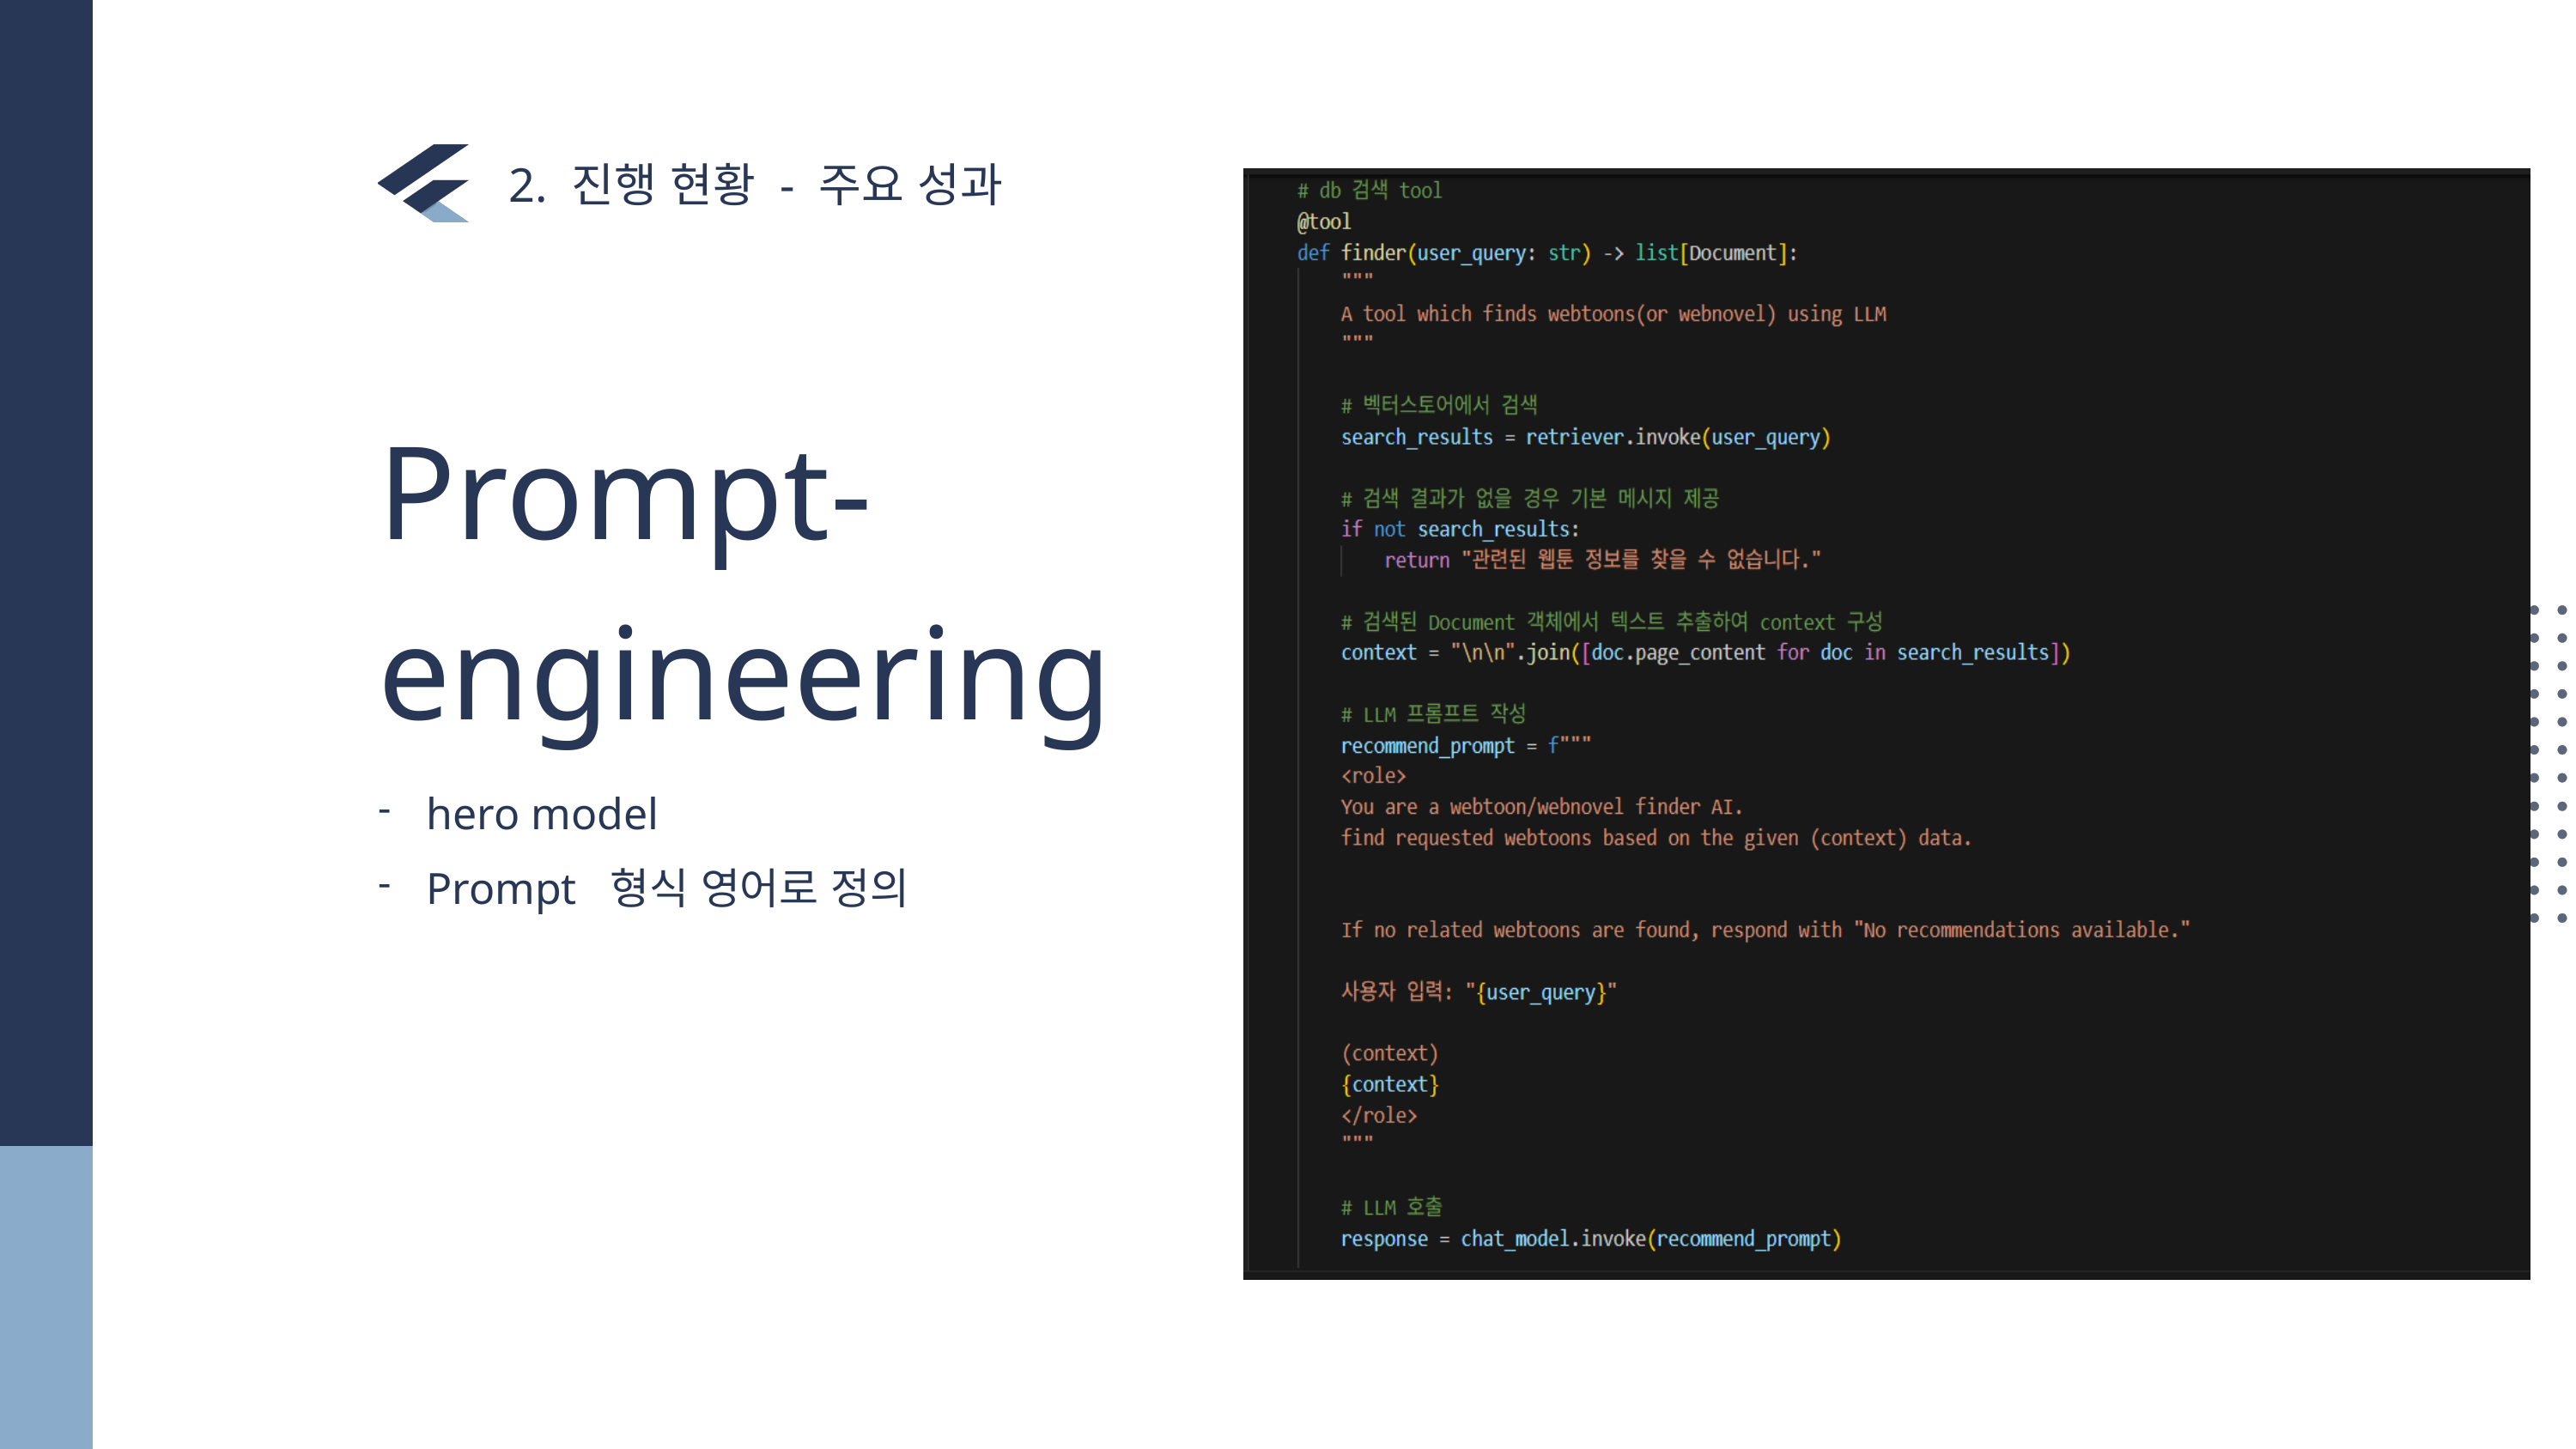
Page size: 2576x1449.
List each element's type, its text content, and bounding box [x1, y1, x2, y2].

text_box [0, 0, 94, 1145]
text_box Prompt- engineering [377, 385, 1238, 746]
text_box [0, 1145, 94, 1449]
text_box [2532, 605, 2576, 923]
picture [1243, 168, 2530, 1280]
text_box hero model Prompt 형식 영어로 정의 [377, 763, 1238, 913]
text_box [377, 144, 1127, 222]
